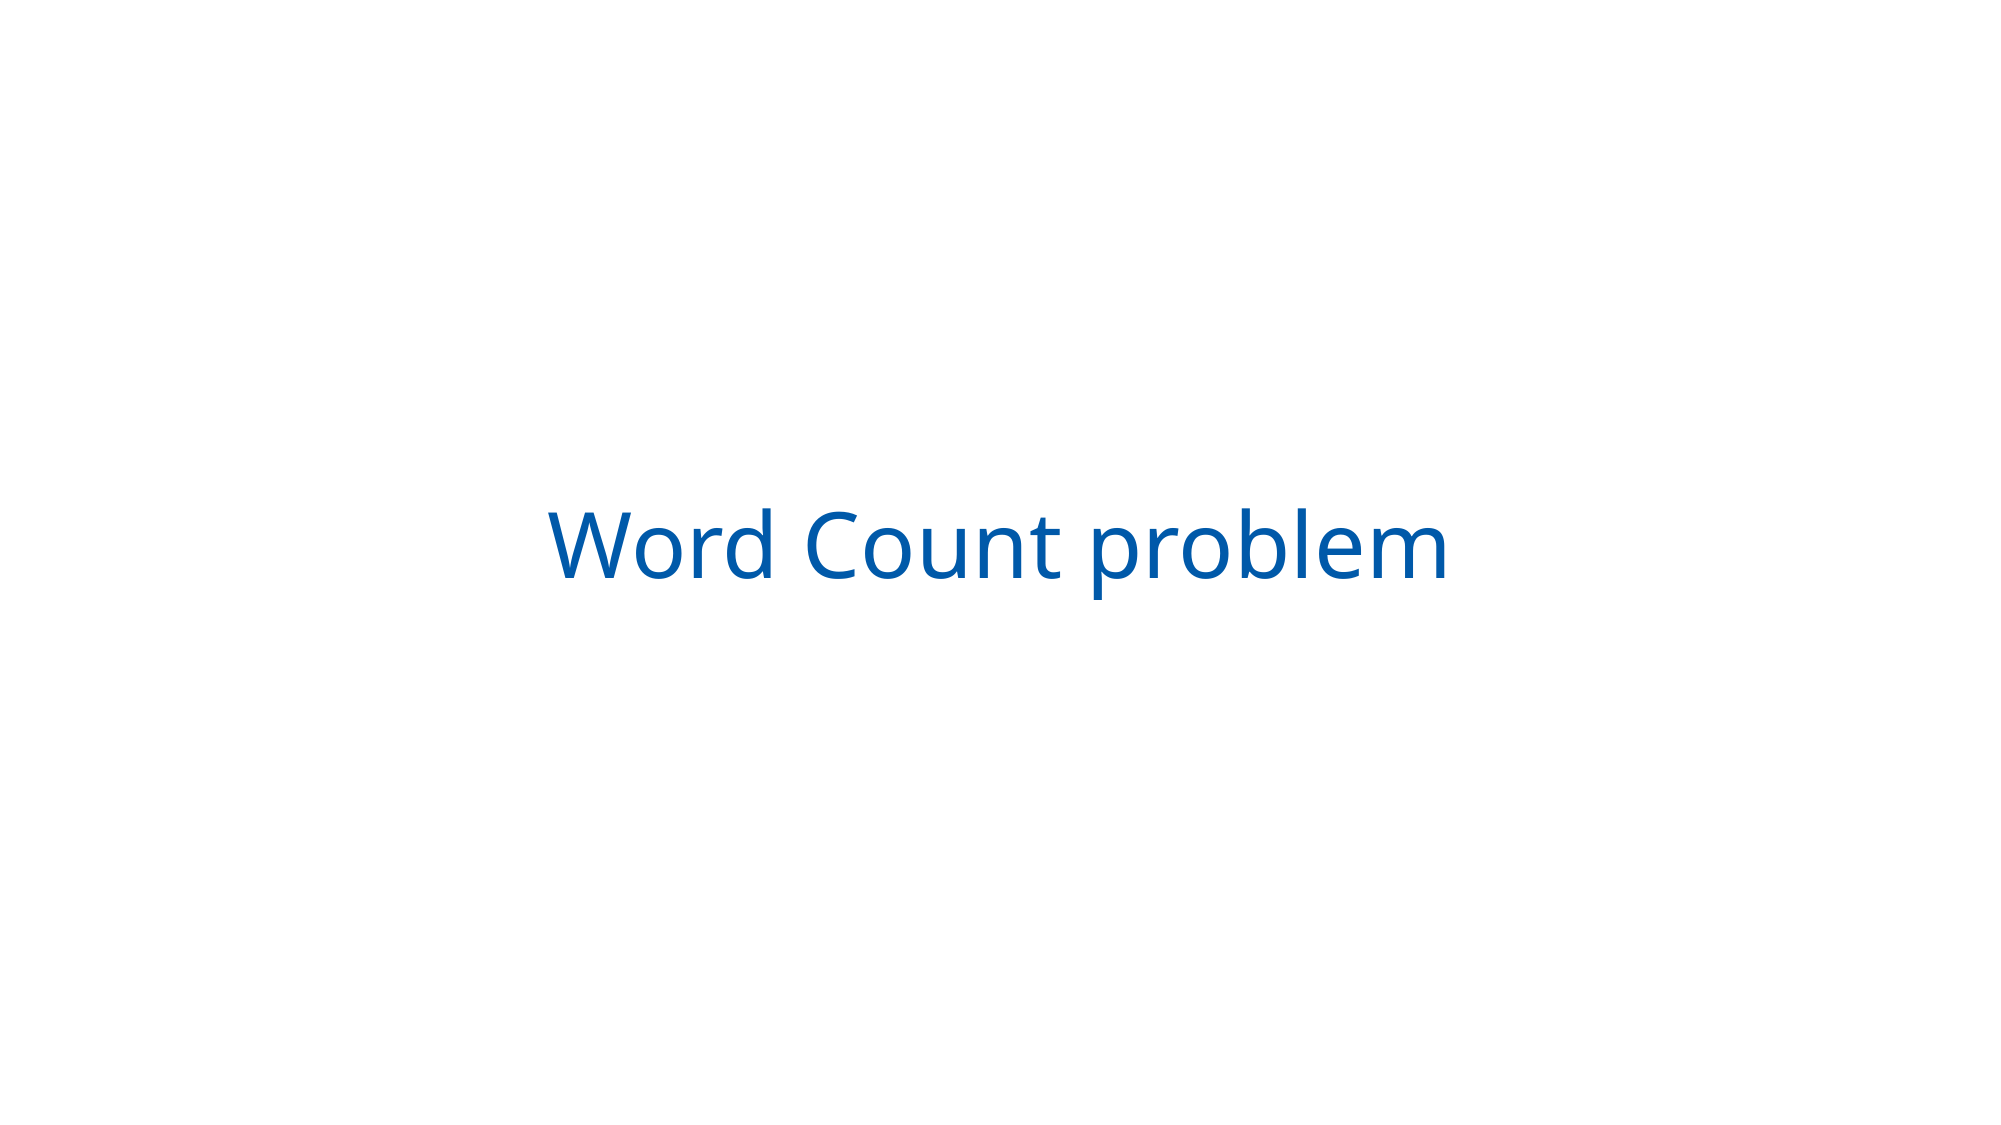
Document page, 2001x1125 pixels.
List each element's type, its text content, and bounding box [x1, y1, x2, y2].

title Word Count problem [137, 479, 1863, 613]
